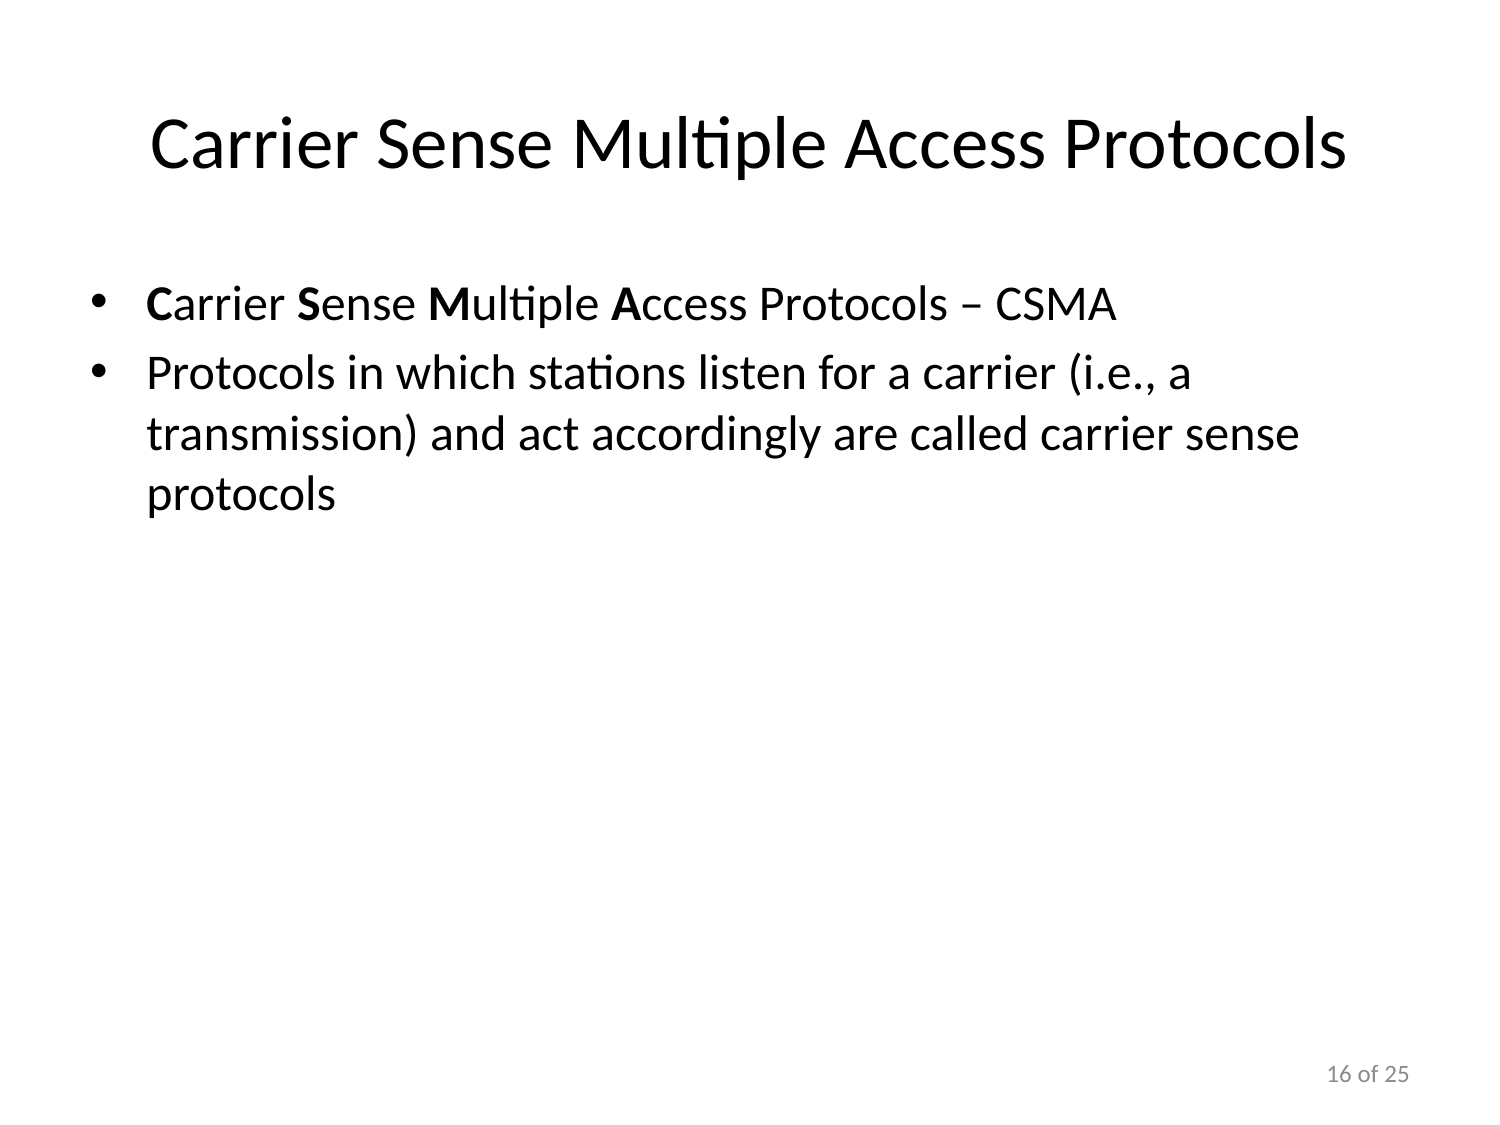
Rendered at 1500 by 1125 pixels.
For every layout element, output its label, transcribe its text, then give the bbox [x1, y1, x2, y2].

list Carrier Sense Multiple Access Protocols – CSMA Protocols in which stations listen for a carrier (i.e., a transmission) and act accordingly are called carrier sense protocols [75, 262, 1425, 1005]
title Carrier Sense Multiple Access Protocols [75, 45, 1425, 233]
slide_number 16 of 25 [1074, 1042, 1425, 1103]
